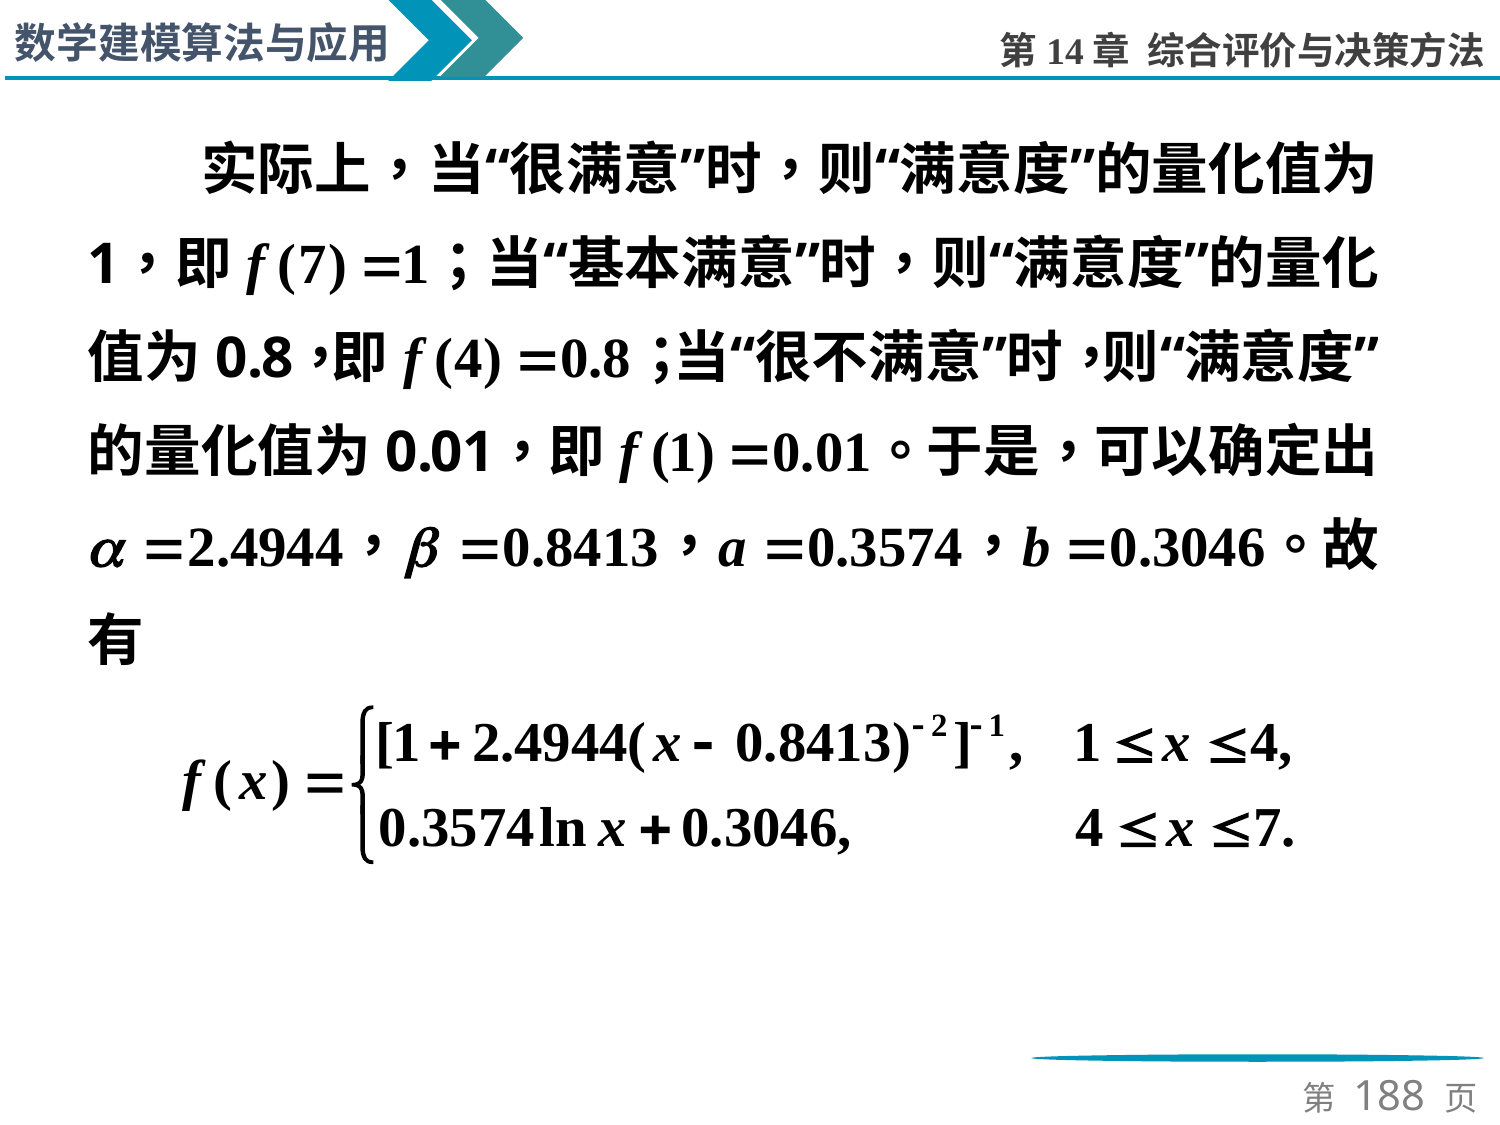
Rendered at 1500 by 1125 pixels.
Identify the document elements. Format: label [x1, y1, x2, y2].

text_box [87, 124, 1378, 967]
